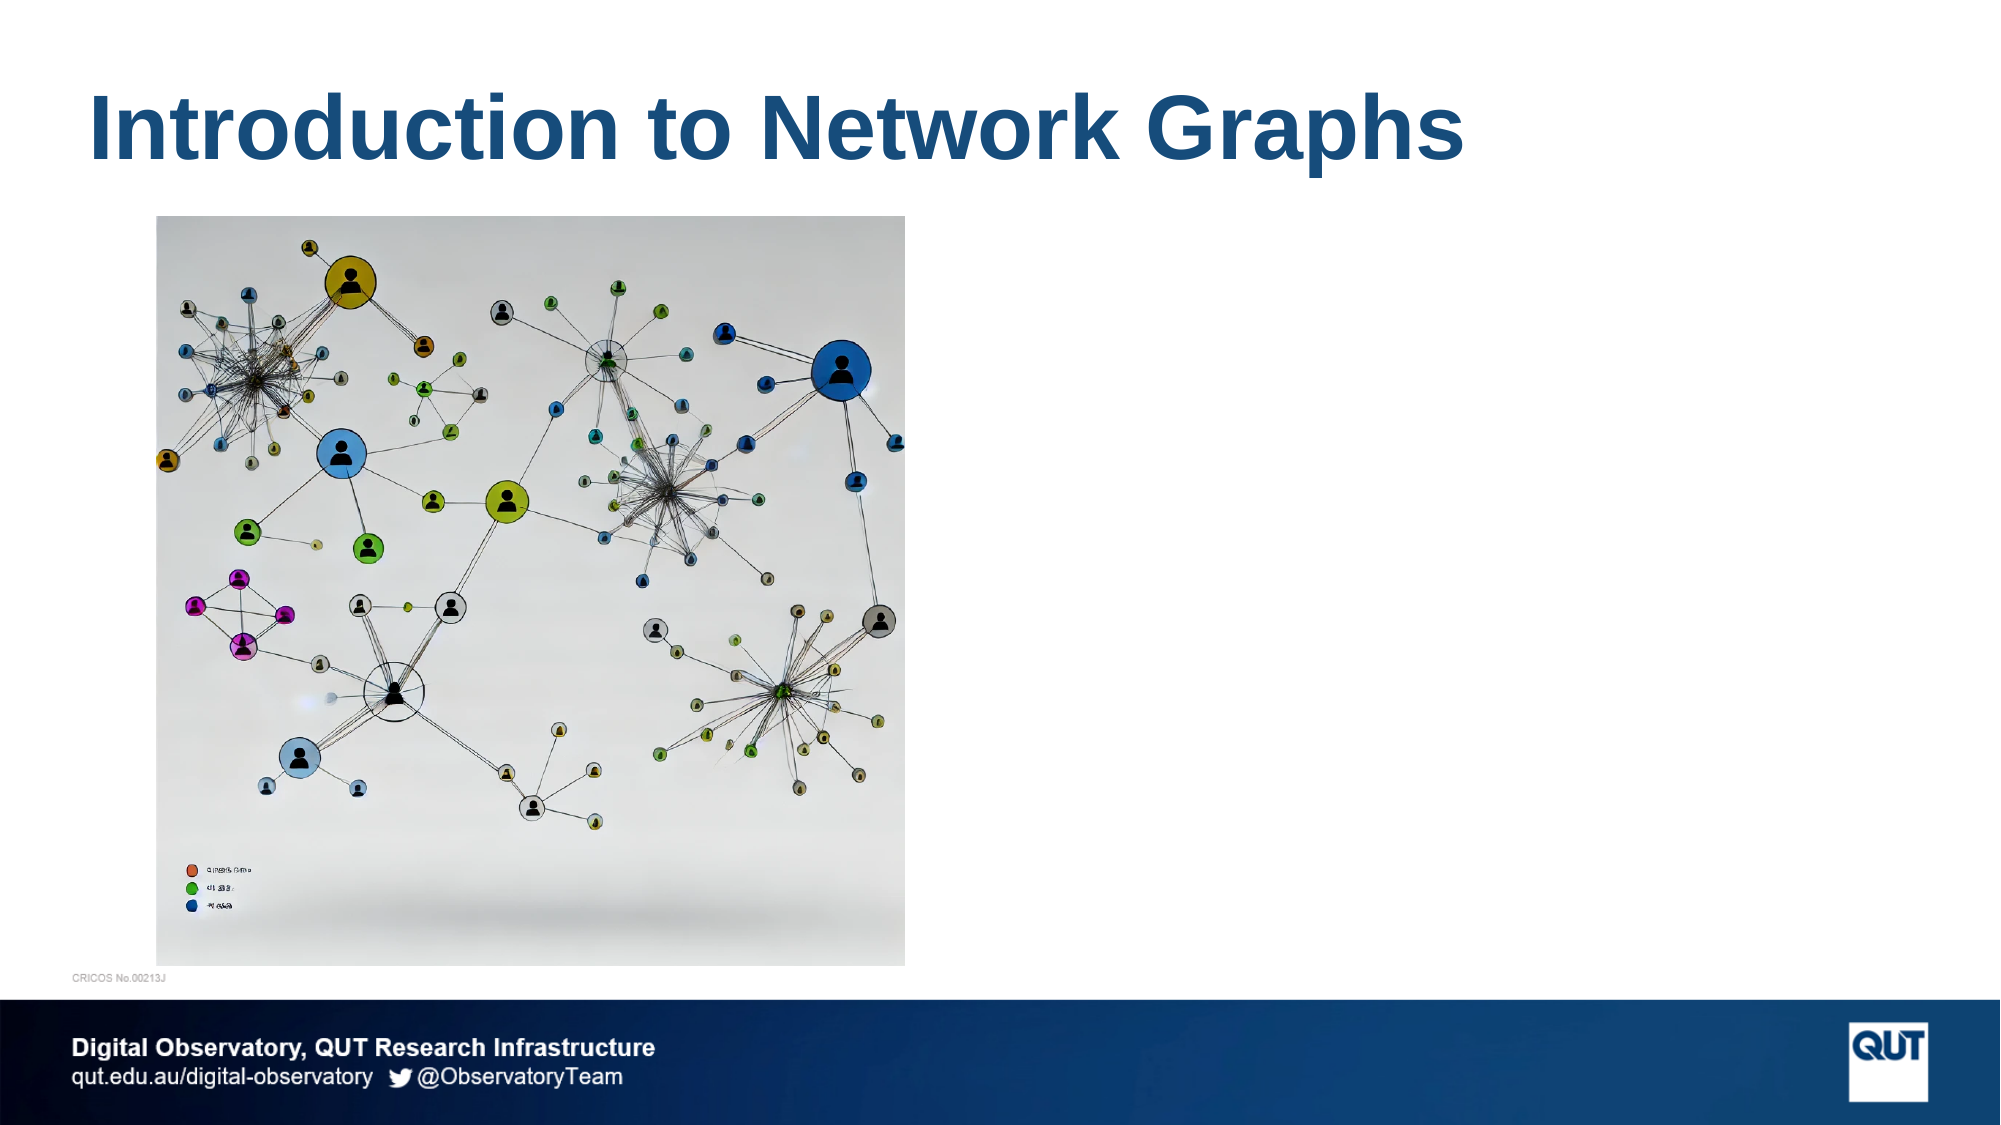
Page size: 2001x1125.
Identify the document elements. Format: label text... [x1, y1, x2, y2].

title Introduction to Network Graphs [73, 59, 1927, 201]
picture [0, 216, 2000, 1125]
